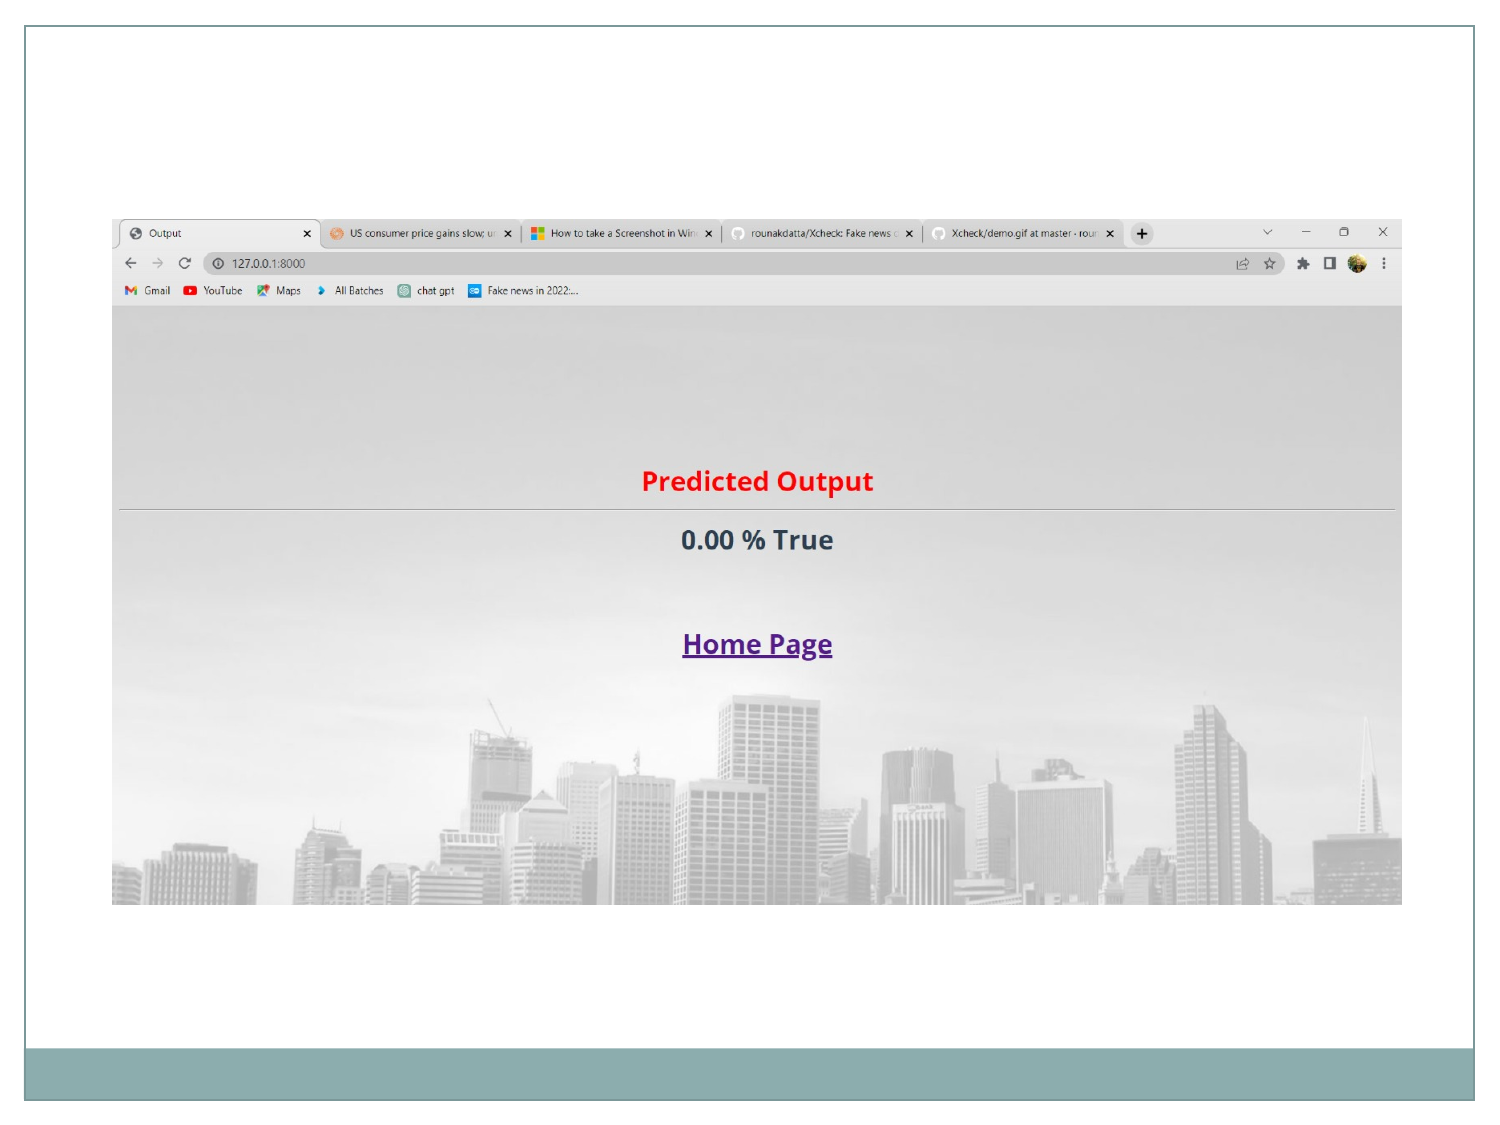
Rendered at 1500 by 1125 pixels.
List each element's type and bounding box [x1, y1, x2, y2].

picture [111, 219, 1402, 906]
